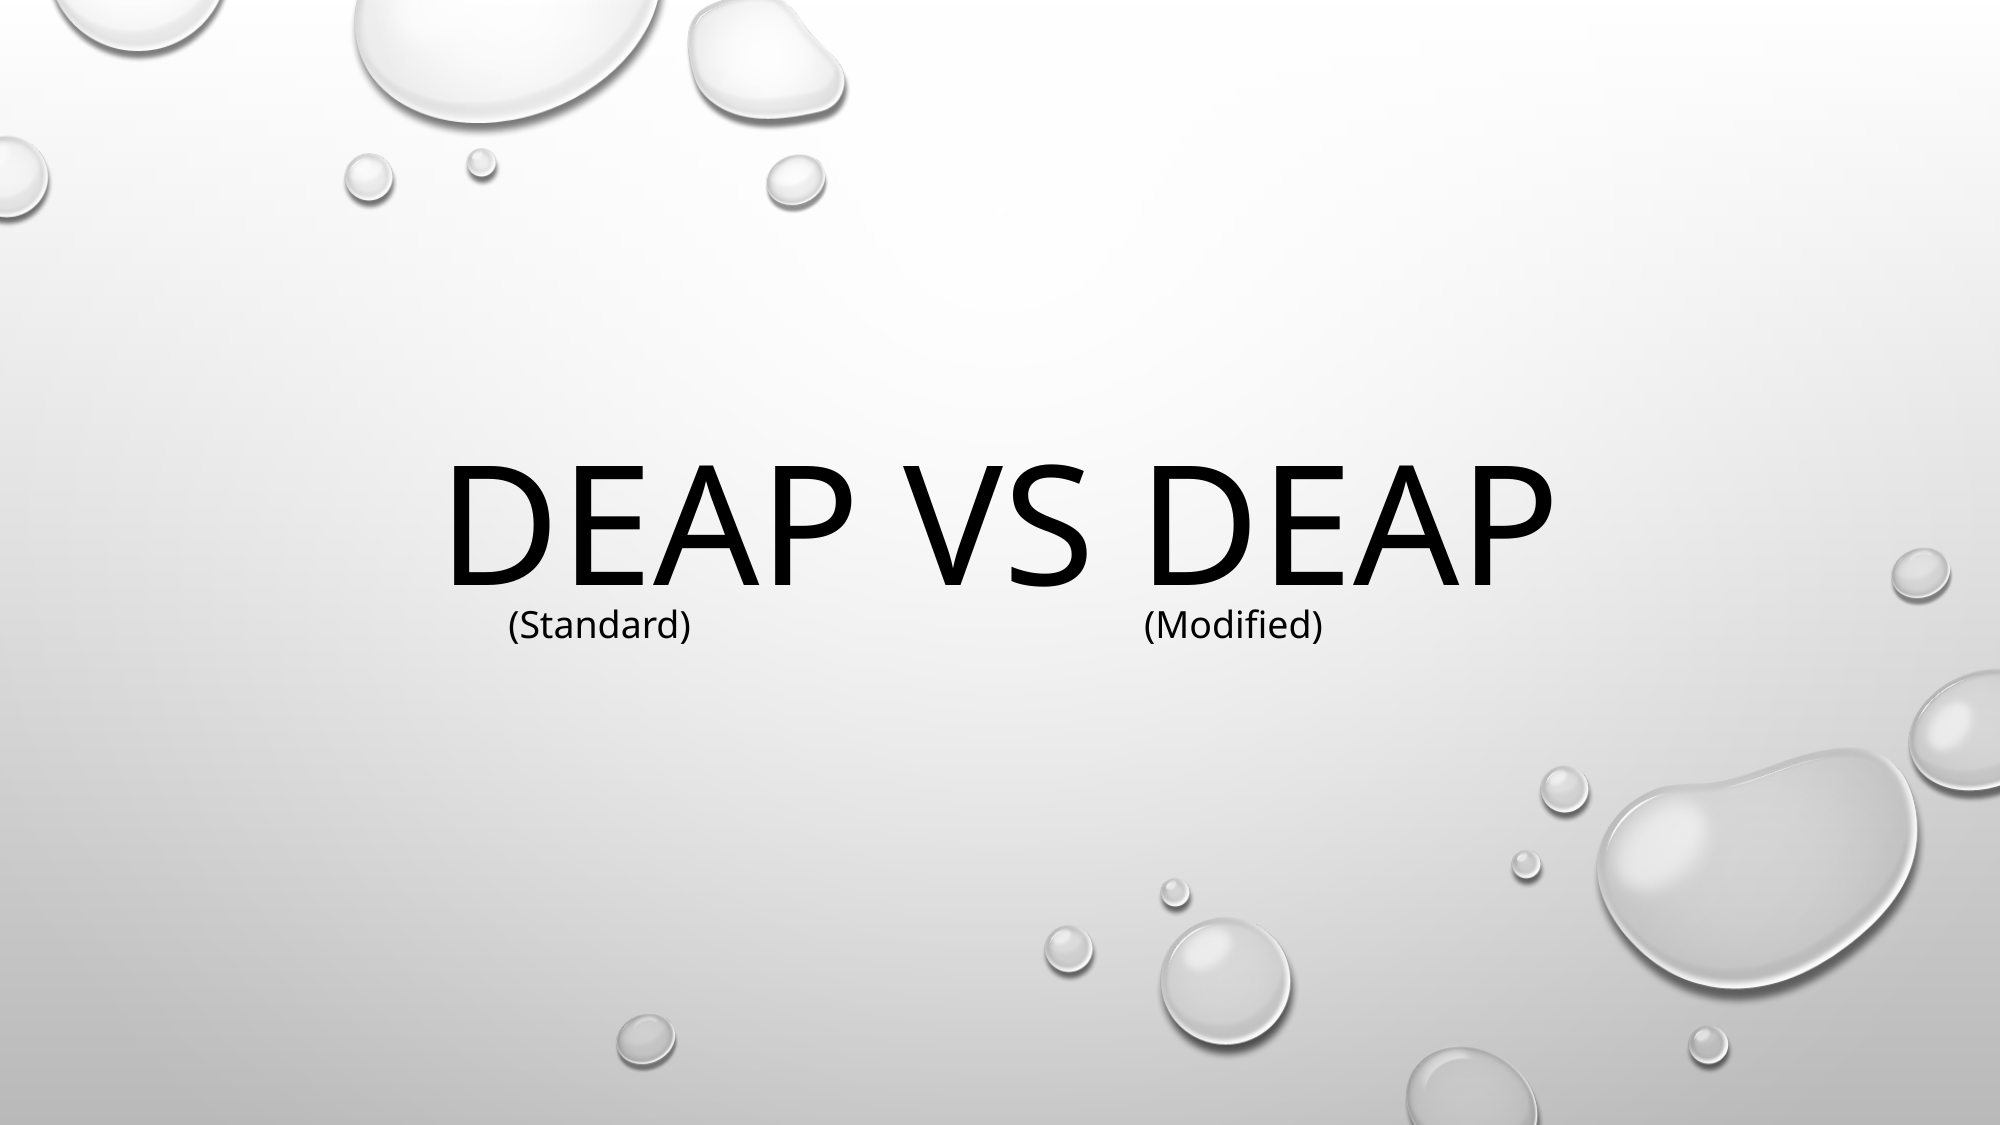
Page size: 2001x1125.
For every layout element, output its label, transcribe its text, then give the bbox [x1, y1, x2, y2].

picture [0, 0, 2000, 1125]
title deap vs deap [149, 224, 1851, 839]
text_box (Modified) [1129, 593, 1338, 654]
text_box (Standard) [493, 593, 706, 654]
